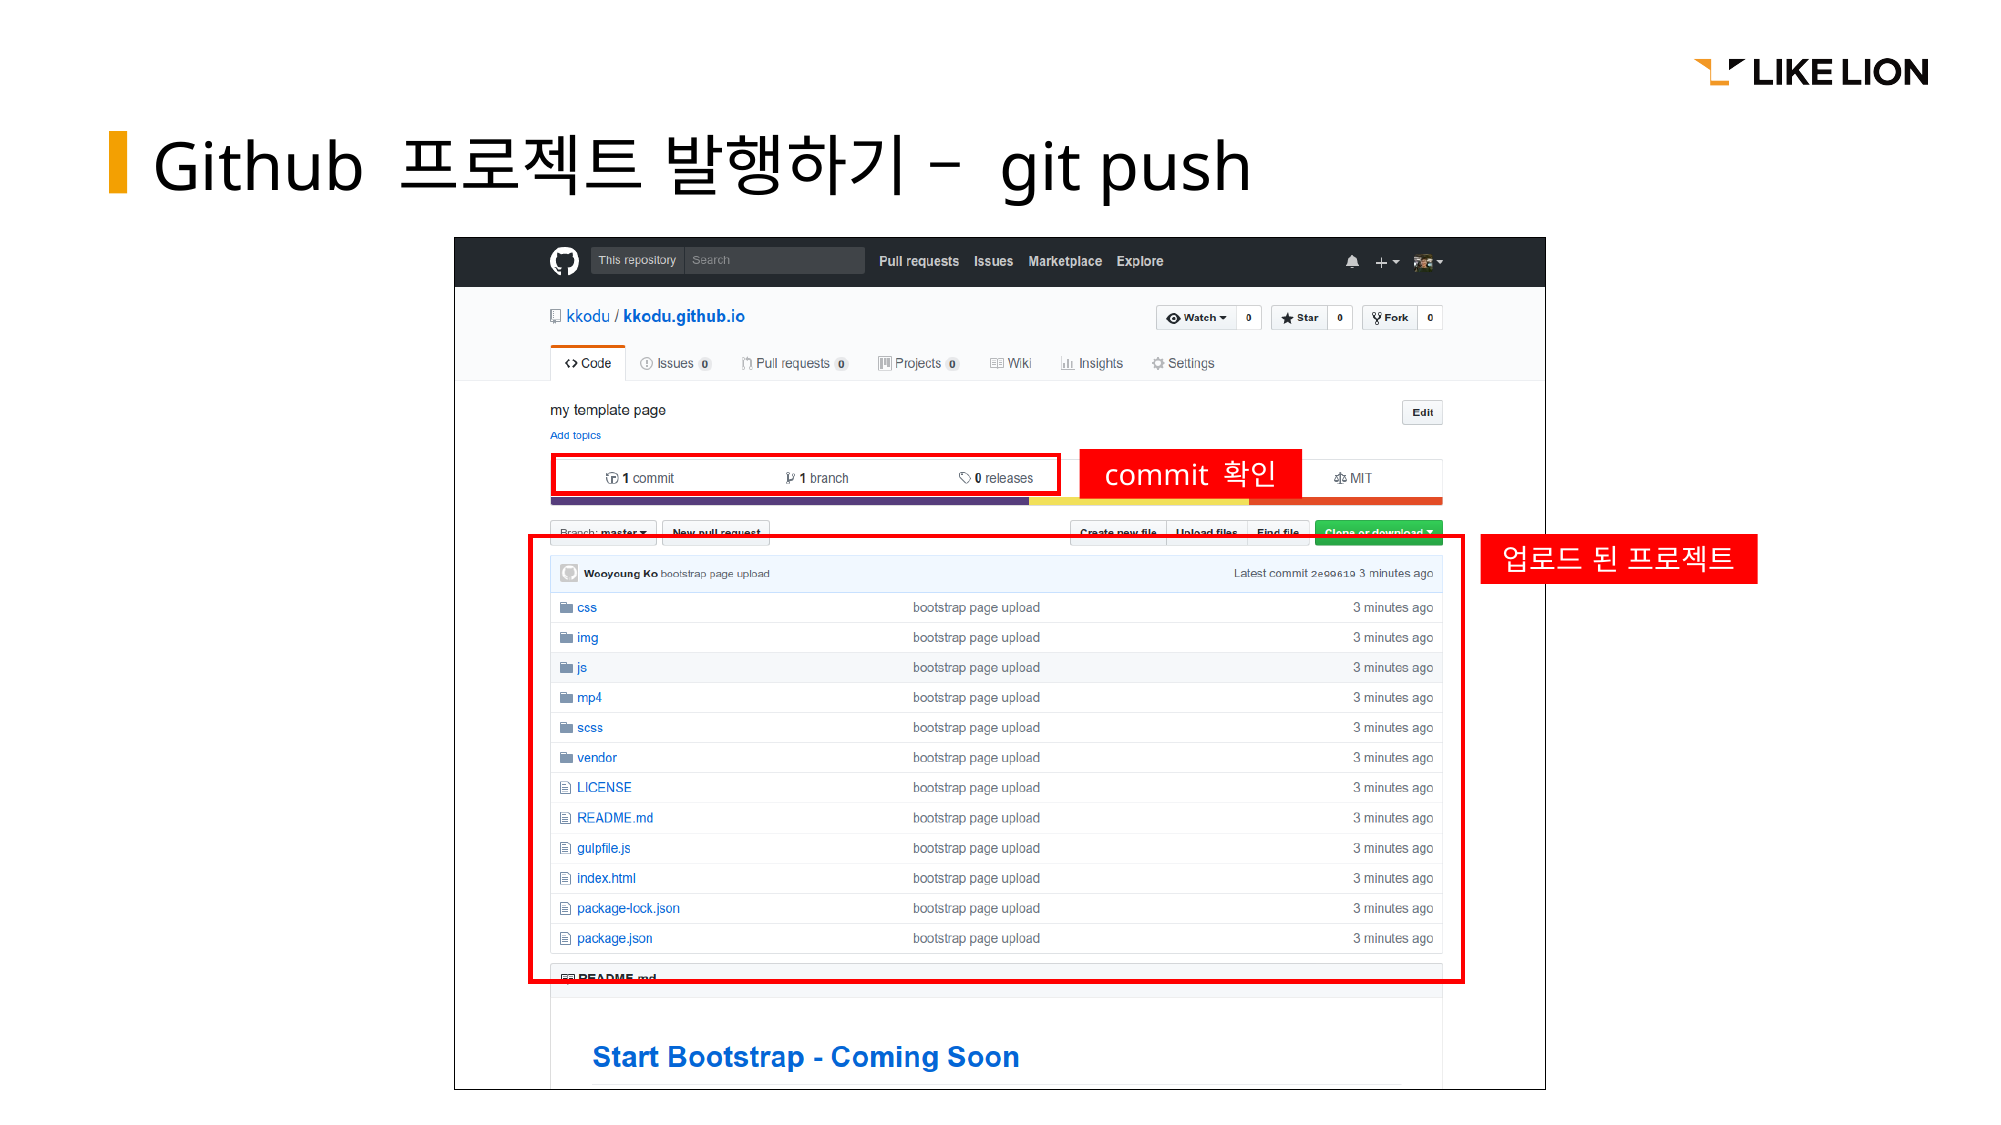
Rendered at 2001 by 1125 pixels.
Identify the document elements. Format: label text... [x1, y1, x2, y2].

picture [454, 237, 1546, 1090]
text_box 업로드 된 프로젝트 [1546, 534, 1758, 584]
title Github 프로젝트 발행하기 – git push [137, 59, 1863, 278]
picture [1693, 58, 1928, 88]
